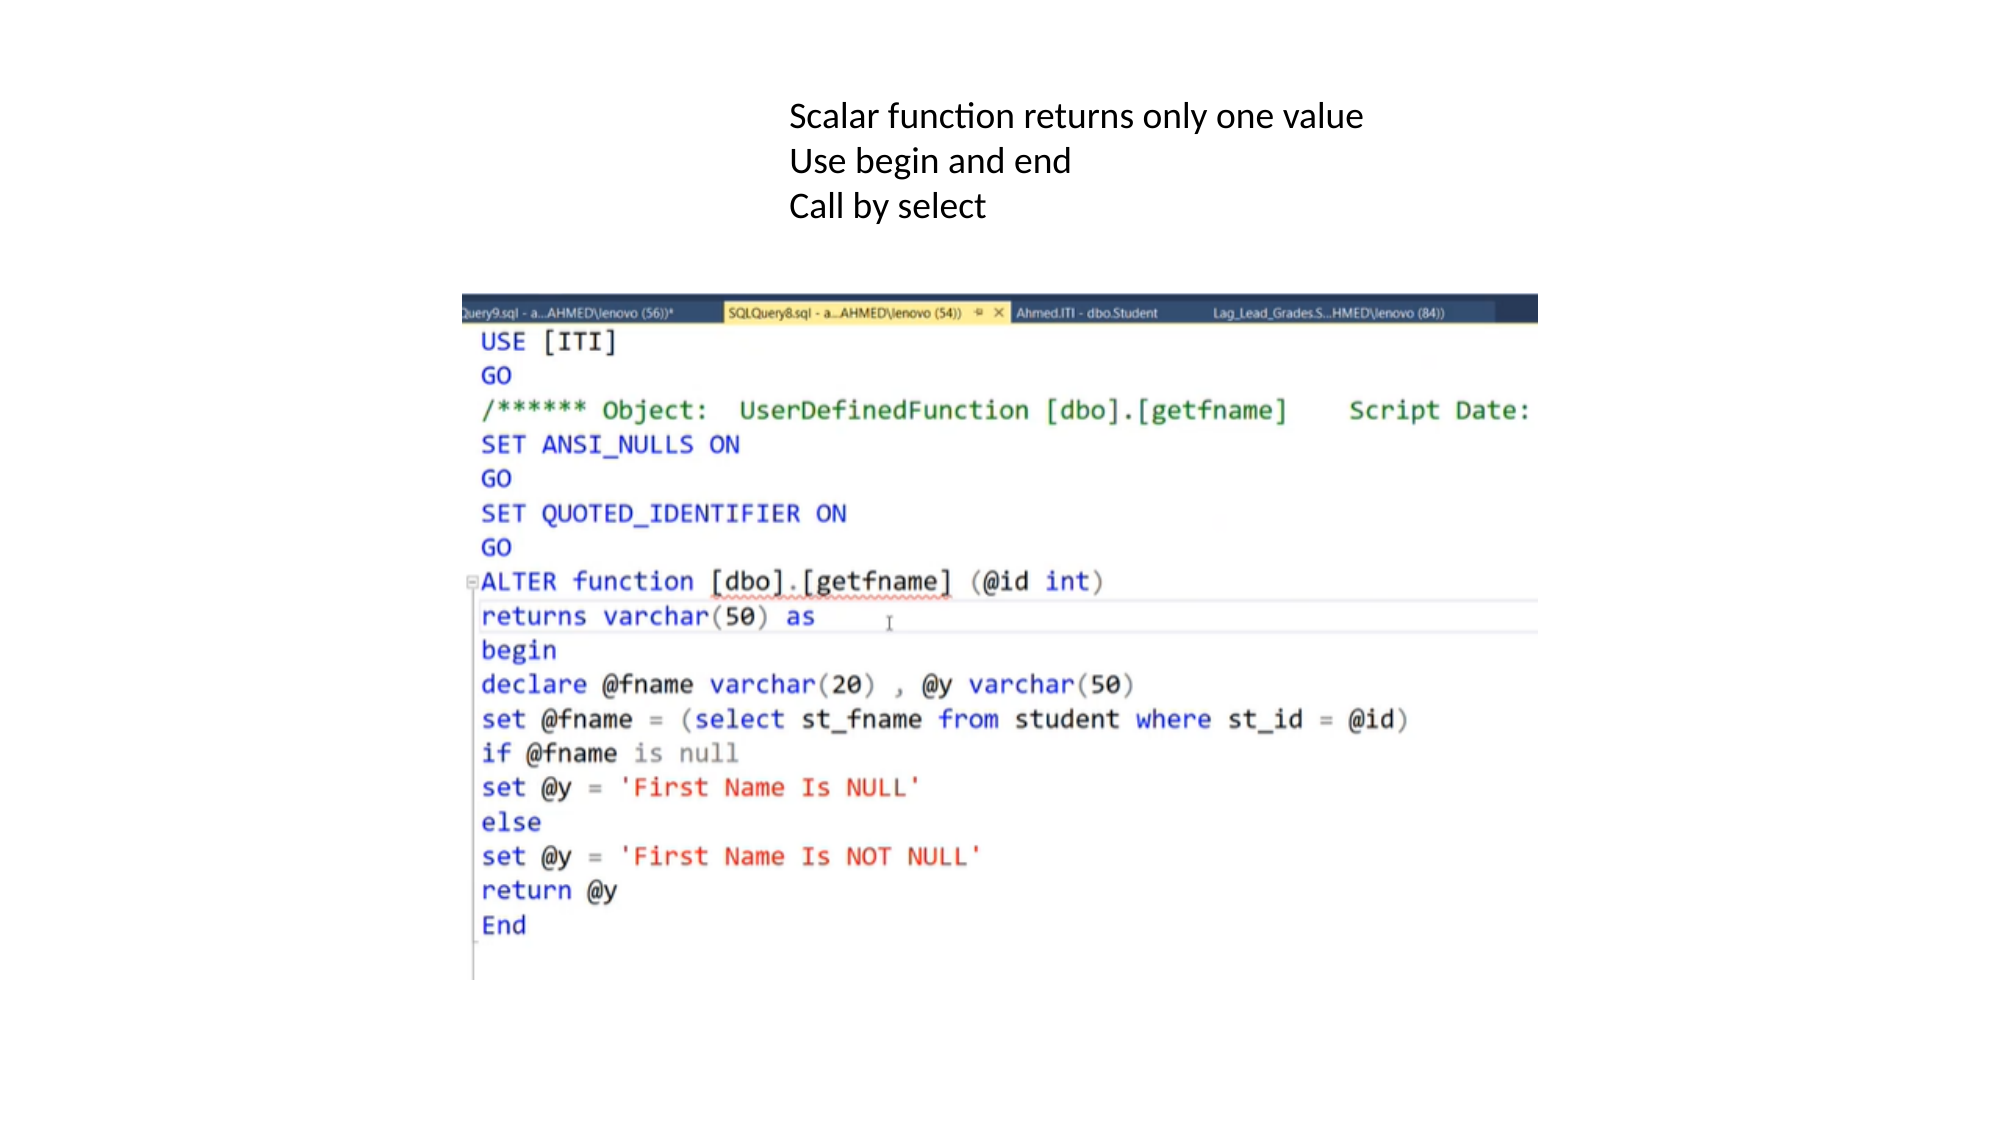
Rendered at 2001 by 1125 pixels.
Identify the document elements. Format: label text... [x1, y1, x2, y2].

picture [462, 293, 1538, 980]
text_box Scalar function returns only one value Use begin and end Call by select [774, 83, 1380, 234]
